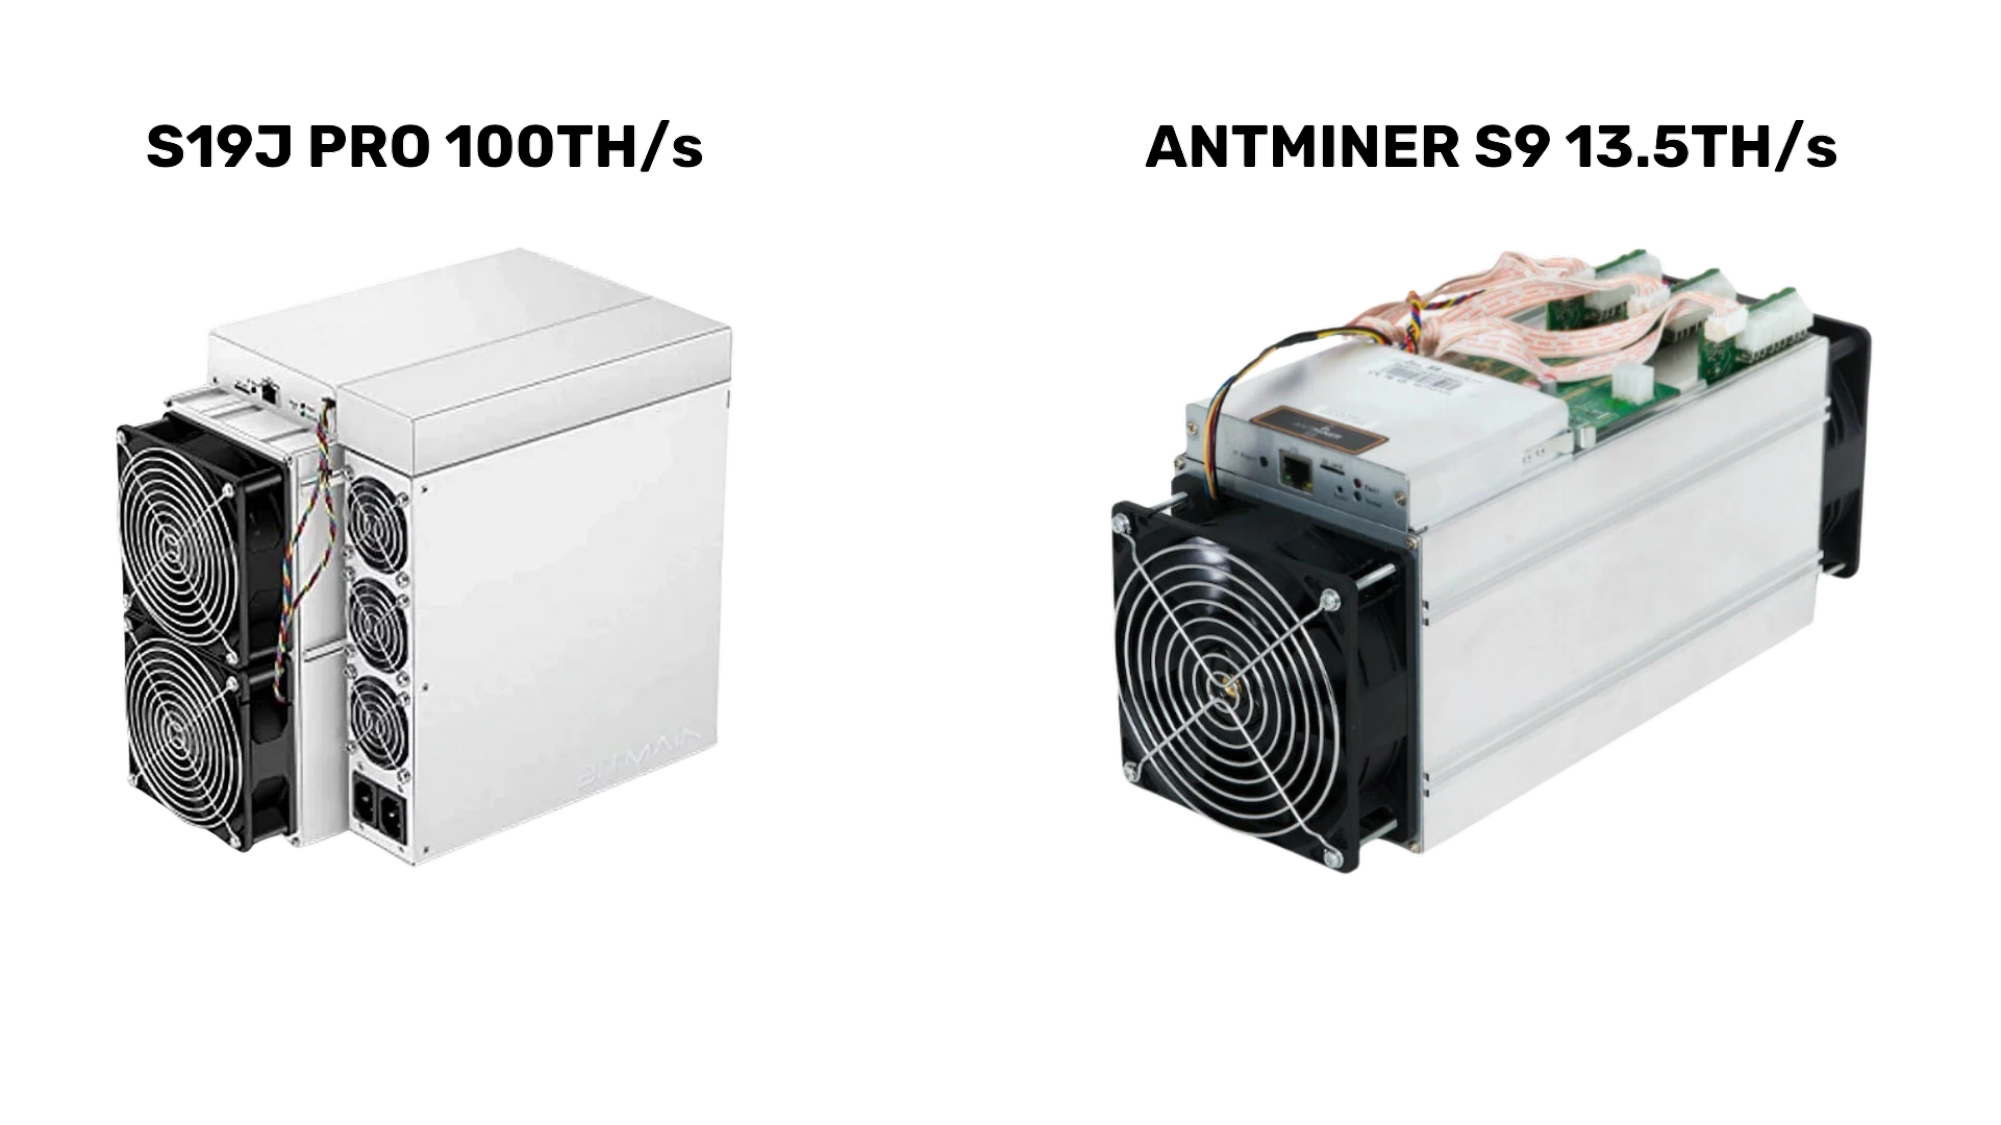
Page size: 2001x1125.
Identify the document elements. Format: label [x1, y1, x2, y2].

picture [0, 0, 2000, 994]
